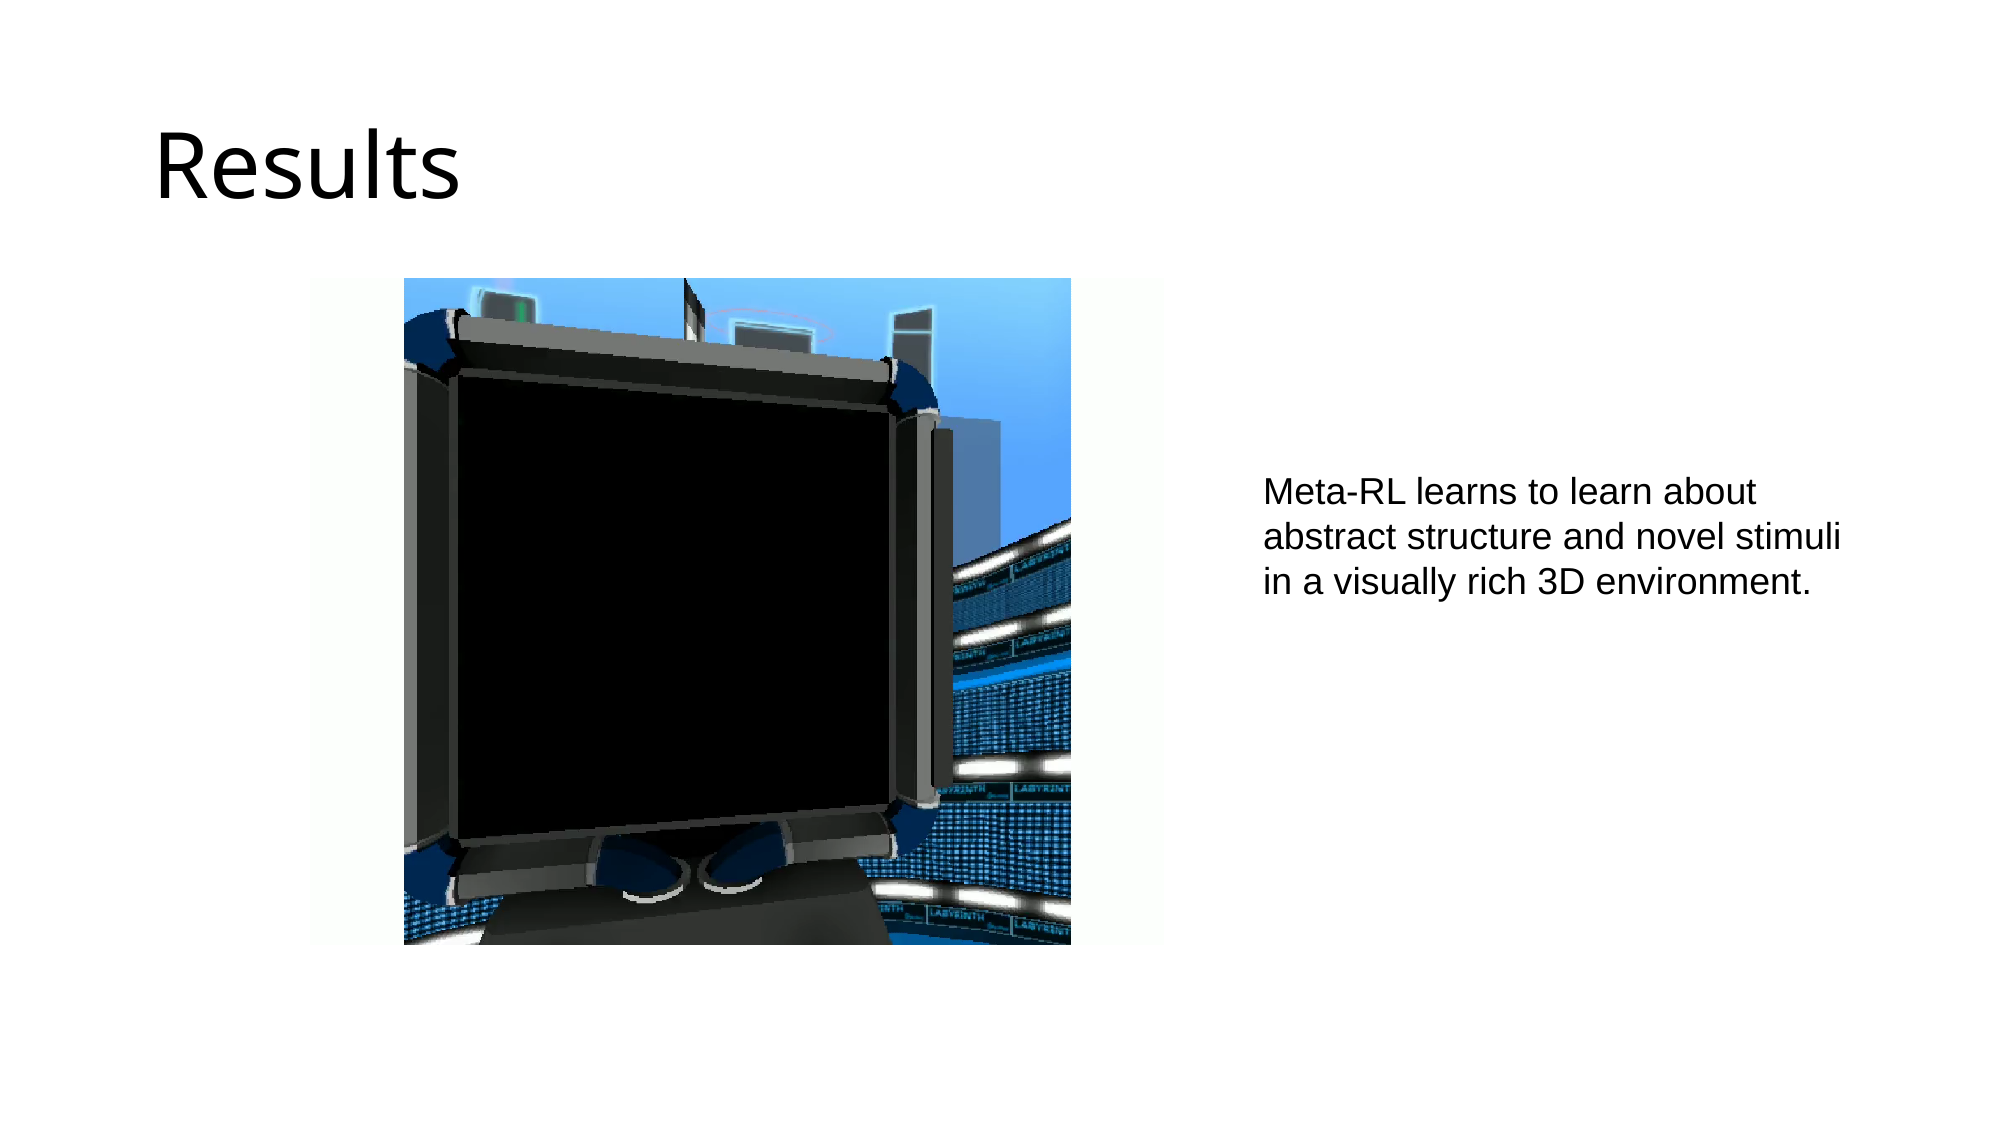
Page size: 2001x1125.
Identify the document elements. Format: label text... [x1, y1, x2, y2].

title Results [137, 59, 1863, 278]
text_box Meta-RL learns to learn about abstract structure and novel stimuli in a visually rich 3D environment. [1248, 459, 1863, 610]
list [309, 277, 1165, 946]
